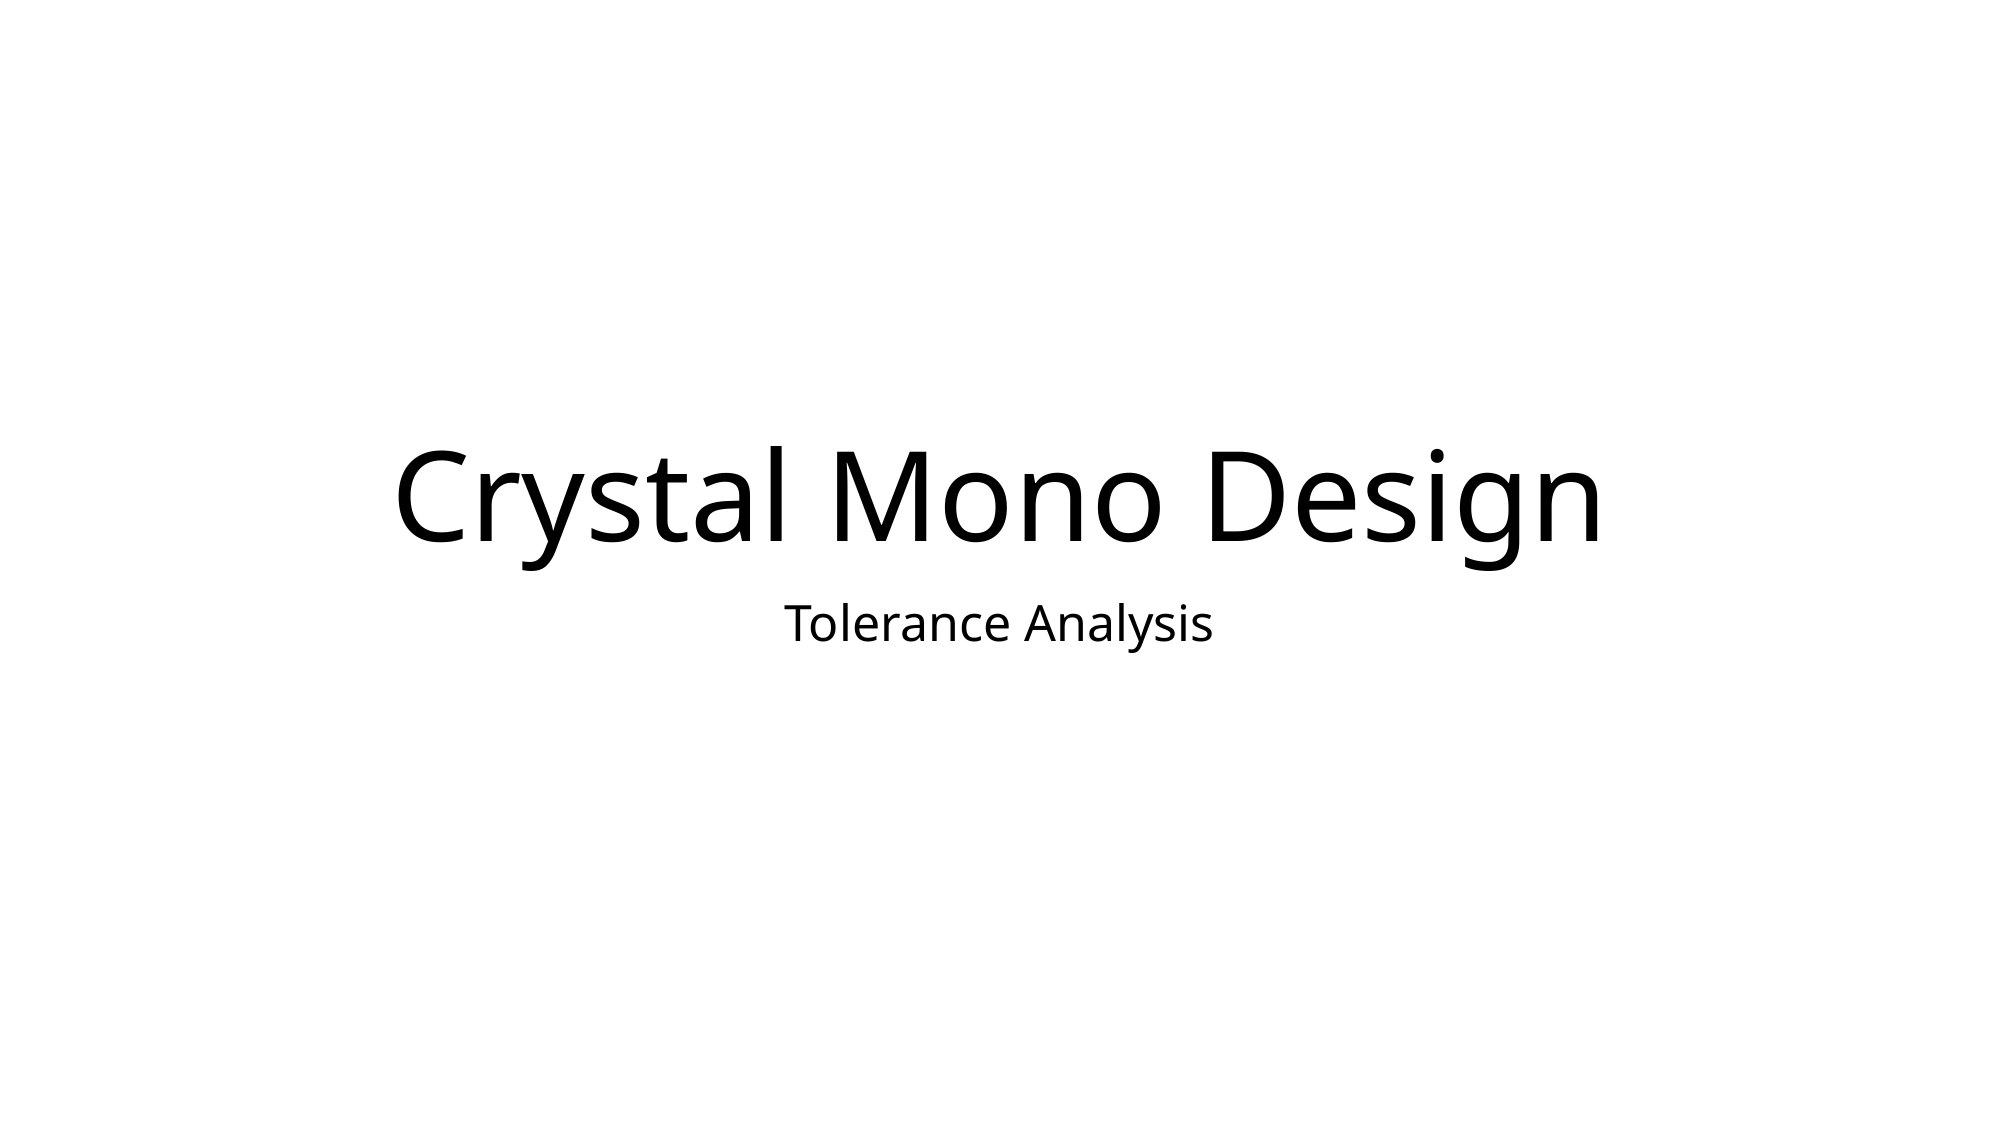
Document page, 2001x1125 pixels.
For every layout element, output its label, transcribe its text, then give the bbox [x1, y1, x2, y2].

subtitle Tolerance Analysis [249, 590, 1750, 863]
title Crystal Mono Design [249, 184, 1750, 576]
